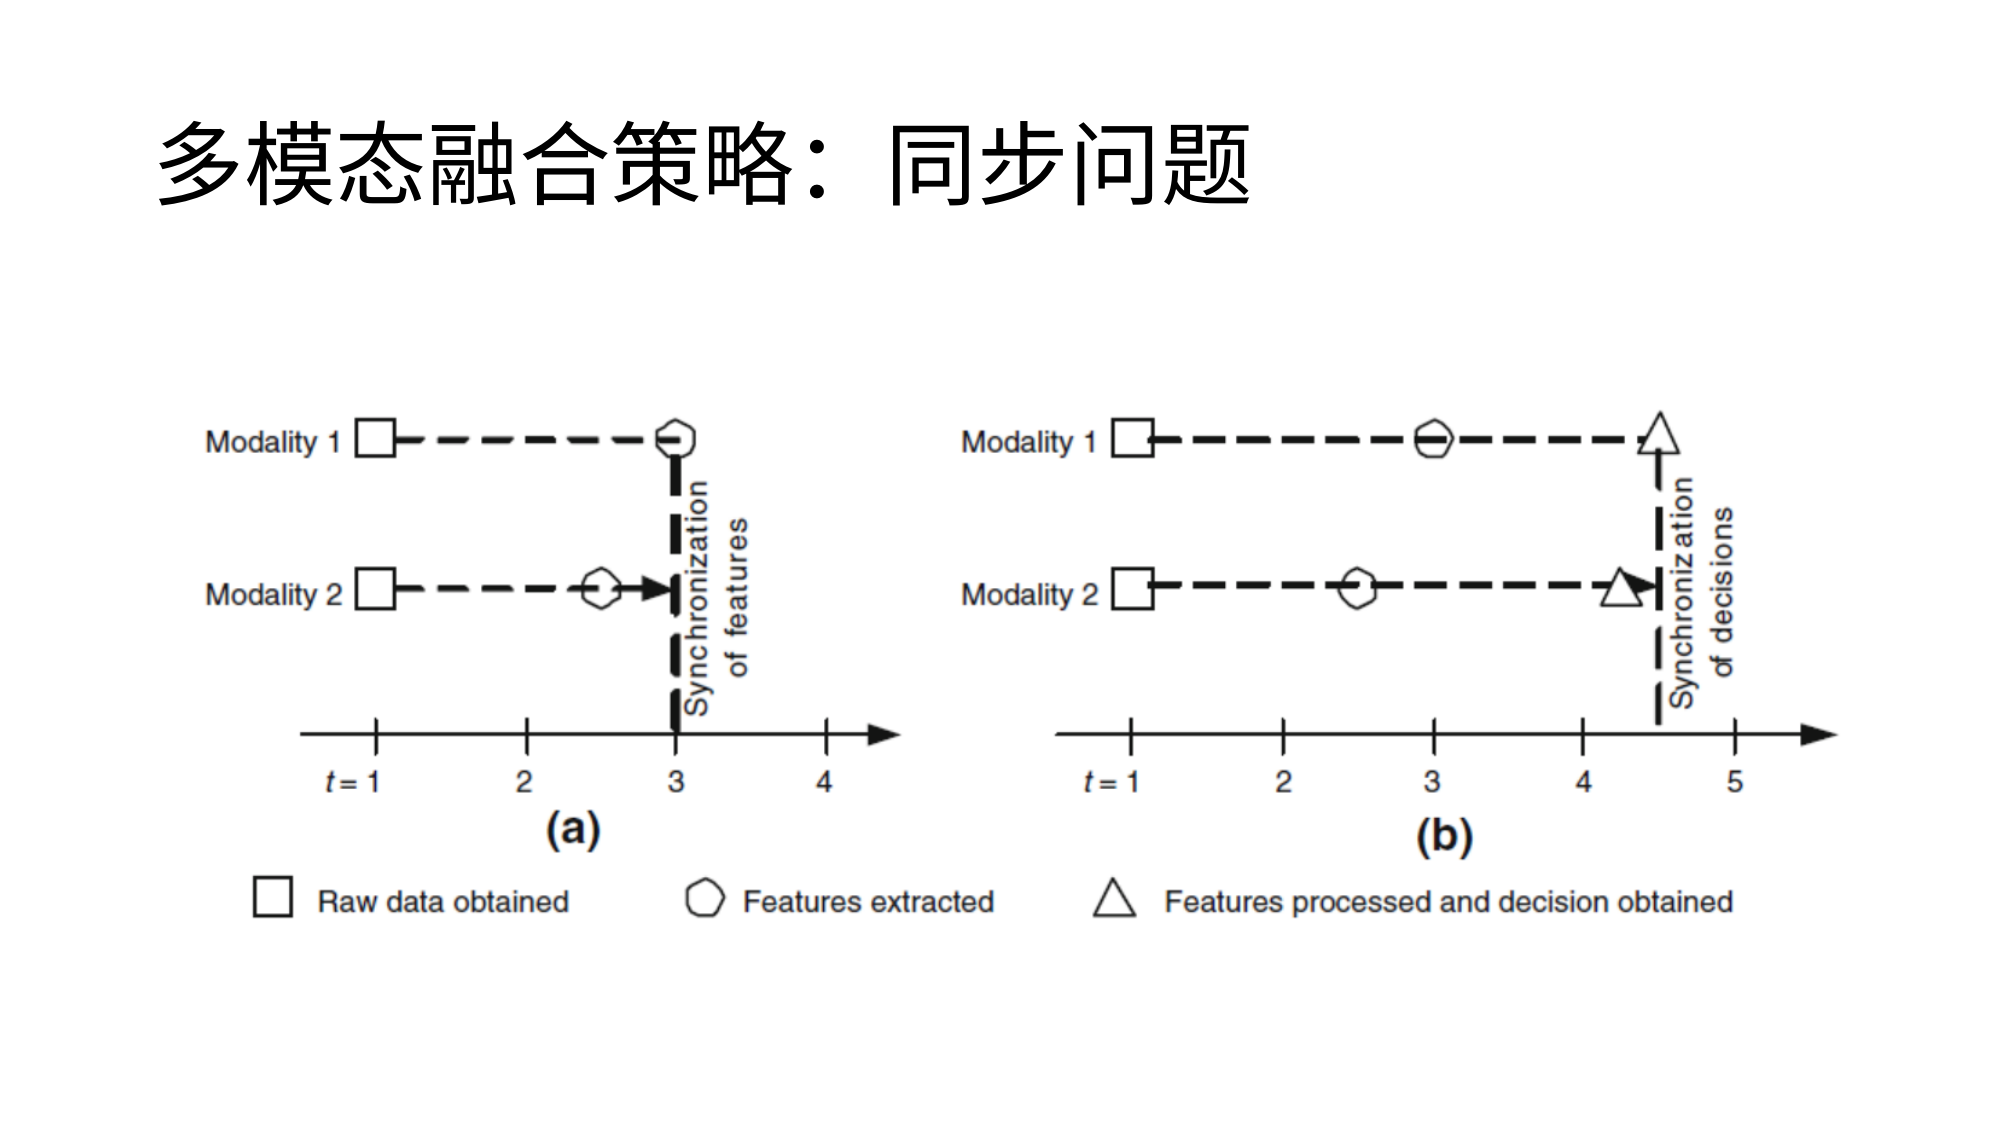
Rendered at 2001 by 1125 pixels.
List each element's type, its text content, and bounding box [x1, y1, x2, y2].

title 多模态融合策略：同步问题 [137, 59, 1863, 278]
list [137, 355, 1863, 957]
